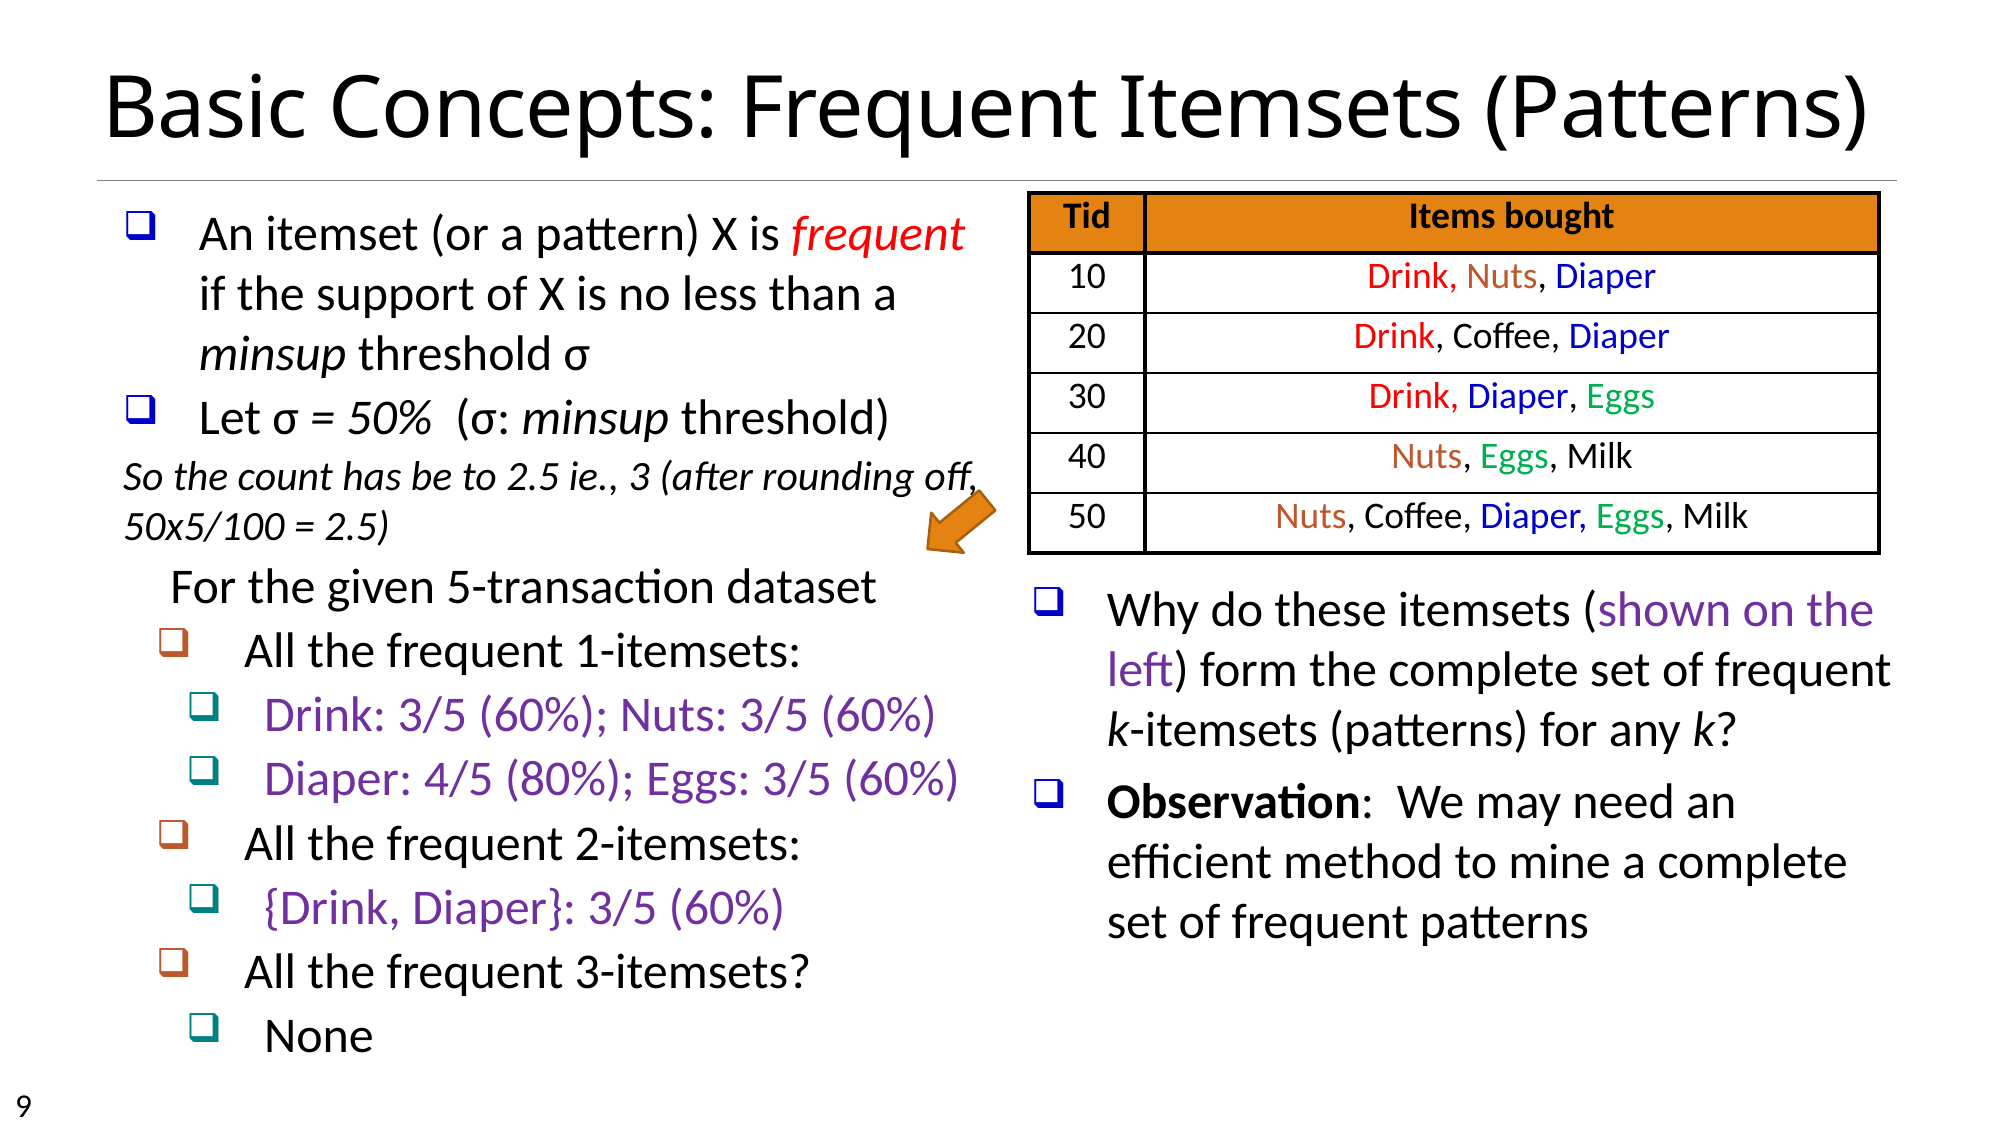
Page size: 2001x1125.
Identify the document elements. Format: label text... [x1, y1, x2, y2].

table_cell Drink, Nuts, Diaper [1147, 255, 1877, 312]
table_cell 50 [1031, 494, 1143, 551]
text_box [1016, 564, 1924, 971]
text_box [926, 489, 997, 554]
table_header Tid [1031, 195, 1143, 251]
list An itemset (or a pattern) X is frequent if the support of X is no less than a minsup threshold σ Let σ = 50% (σ: minsup threshold) So the count has be to 2.5 ie., 3 (after rounding off, 50x5/100 = 2.5) For the given 5-transaction dataset All the frequent 1-itemsets: Drink: 3/5 (60%); Nuts: 3/5 (60%) Diaper: 4/5 (80%); Eggs: 3/5 (60%) All the frequent 2-itemsets: {Drink, Diaper}: 3/5 (60%) All the frequent 3-itemsets? None [108, 193, 1004, 993]
table_cell Nuts, Eggs, Milk [1147, 434, 1877, 492]
table_cell 40 [1031, 434, 1143, 492]
text_box Why do these itemsets (shown on the left) form the complete set of frequent k-itemsets (patterns) for any k? Observation: We may need an efficient method to mine a complete set of frequent patterns [1016, 568, 1912, 971]
table_cell Nuts, Coffee, Diaper, Eggs, Milk [1147, 494, 1877, 551]
table_cell 20 [1031, 314, 1143, 372]
table_cell 10 [1031, 255, 1143, 312]
table_cell Drink, Coffee, Diaper [1147, 314, 1877, 372]
table_cell 30 [1031, 374, 1143, 432]
title Basic Concepts: Frequent Itemsets (Patterns) [71, 37, 1900, 163]
table_header Items bought [1147, 195, 1877, 251]
table_cell Drink, Diaper, Eggs [1147, 374, 1877, 432]
